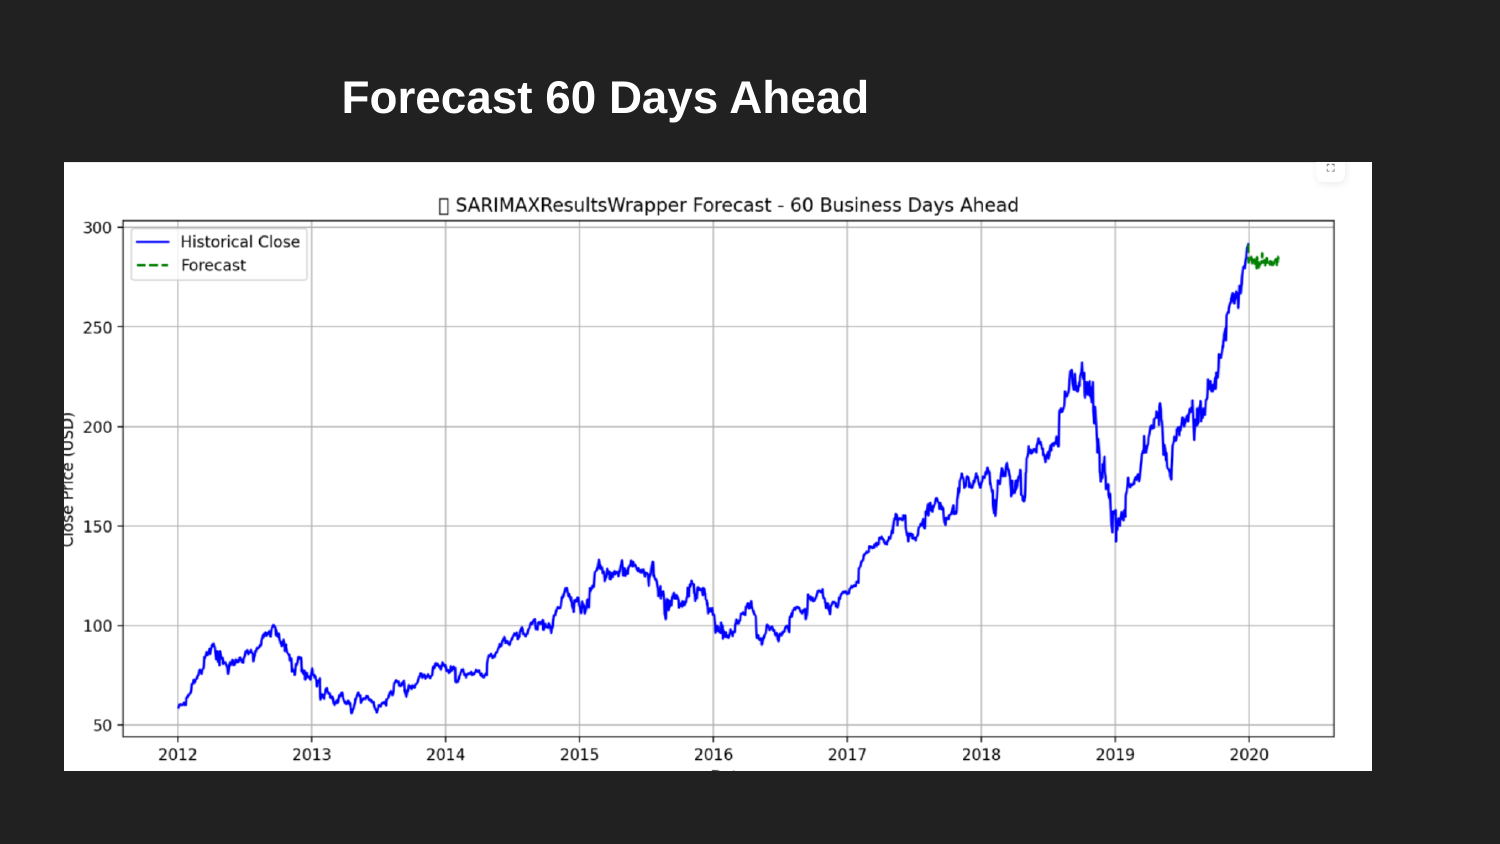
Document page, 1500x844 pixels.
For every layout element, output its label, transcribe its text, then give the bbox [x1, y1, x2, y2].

picture [64, 162, 1372, 771]
text_box Forecast 60 Days Ahead [326, 52, 1355, 138]
